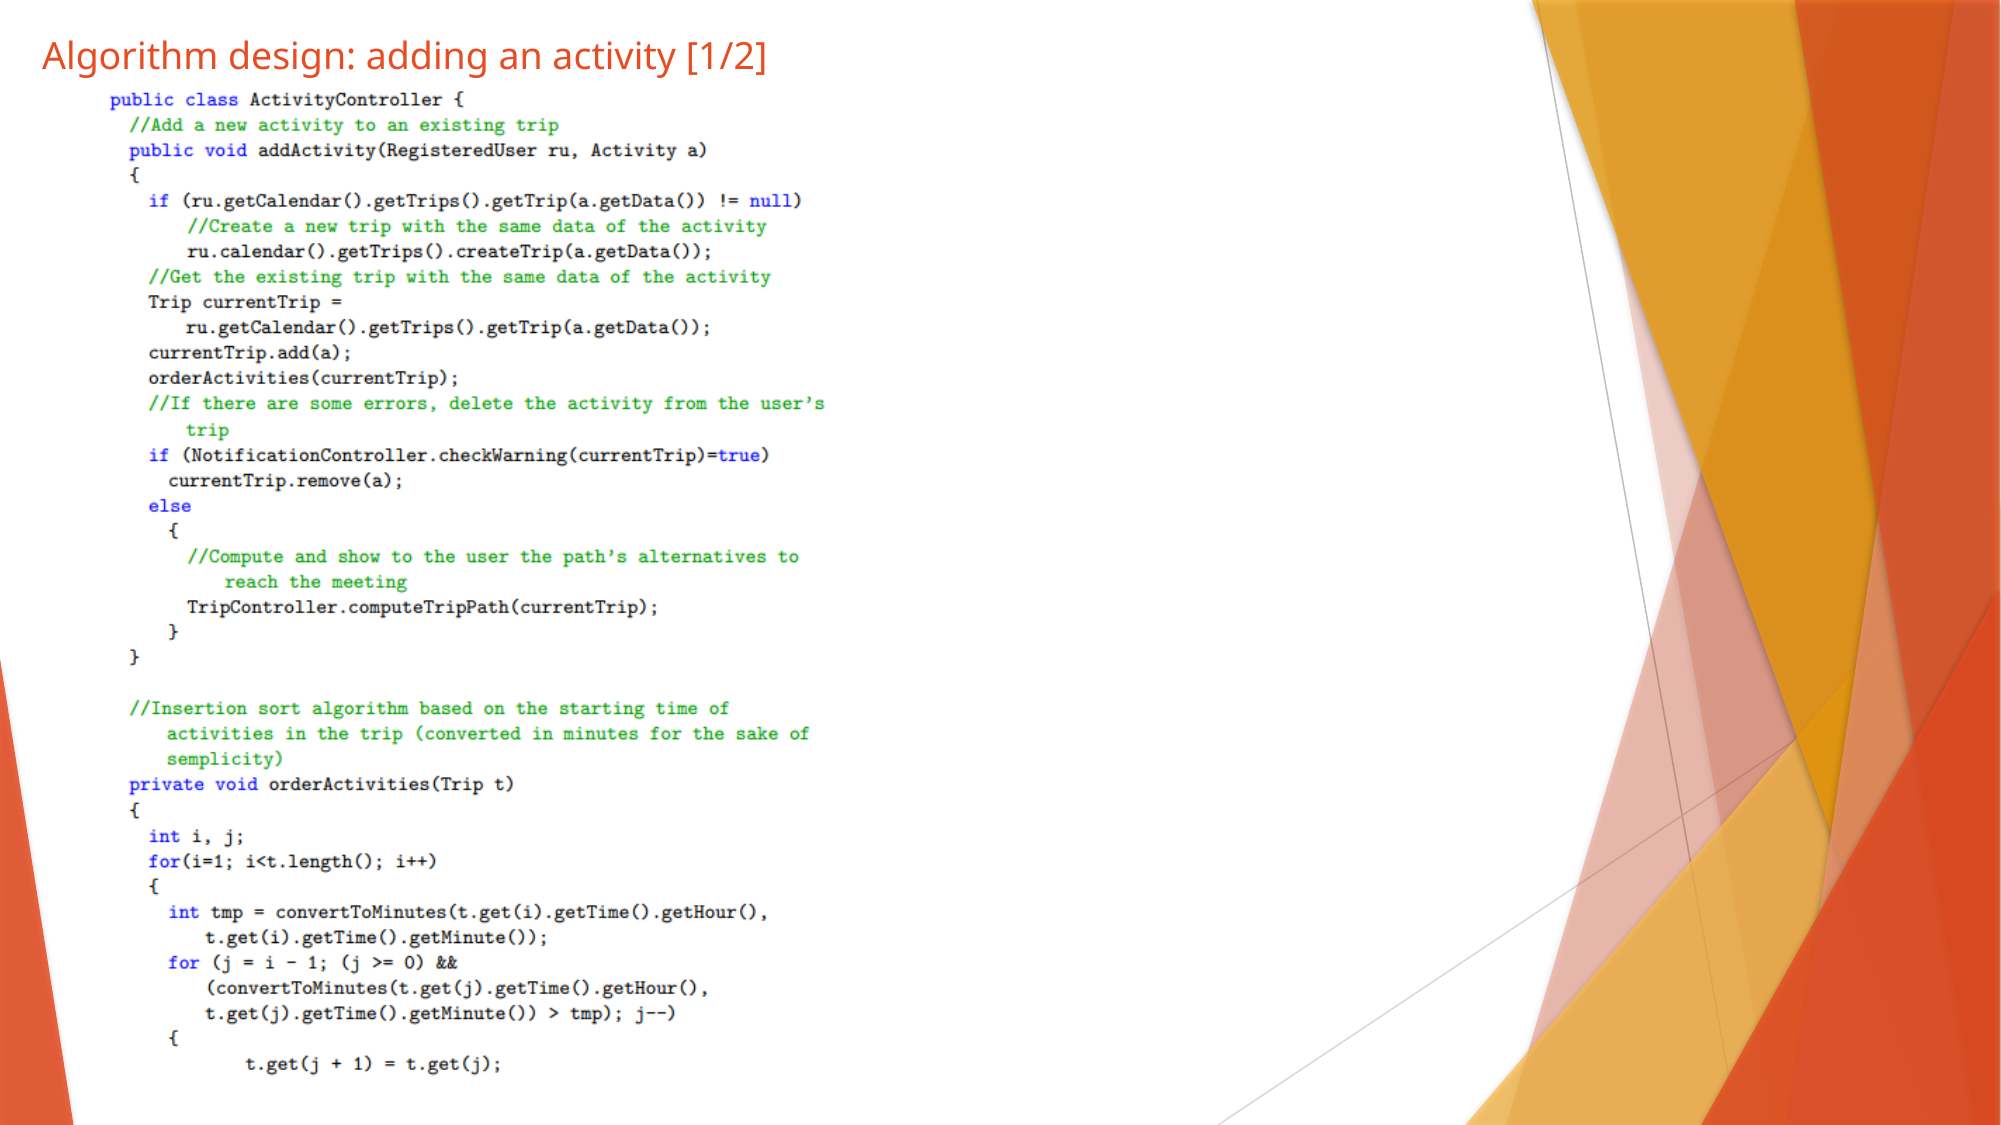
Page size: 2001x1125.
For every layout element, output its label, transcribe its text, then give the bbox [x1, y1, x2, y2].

picture [104, 86, 844, 1085]
title Algorithm design: adding an activity [1/2] [27, 24, 1438, 87]
